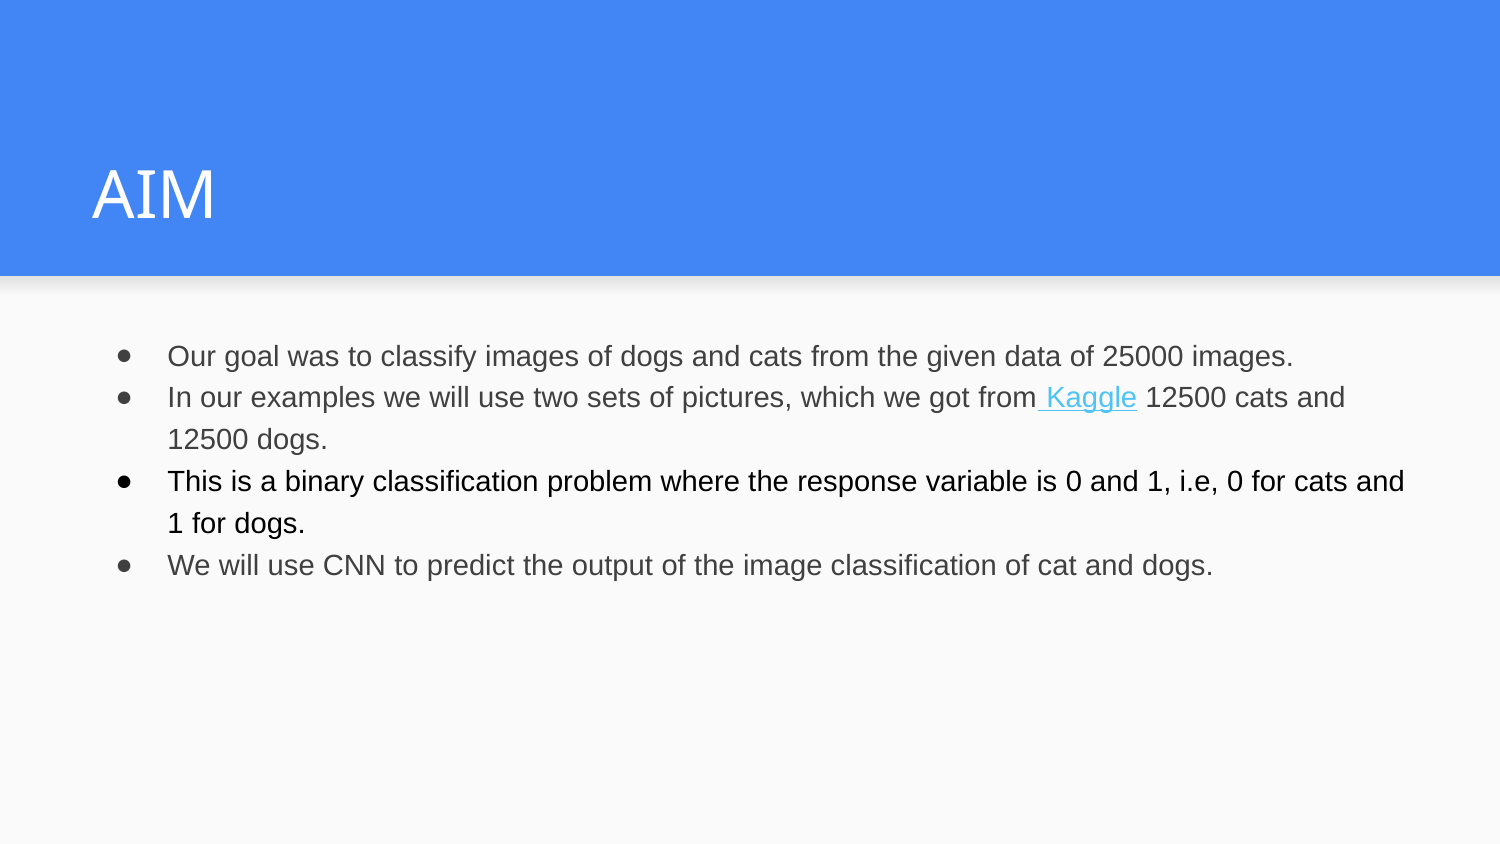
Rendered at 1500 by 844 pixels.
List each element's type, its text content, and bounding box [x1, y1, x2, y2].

list Our goal was to classify images of dogs and cats from the given data of 25000 images. In our examples we will use two sets of pictures, which we got from Kaggle 12500 cats and 12500 dogs. This is a binary classification problem where the response variable is 0 and 1, i.e, 0 for cats and 1 for dogs. We will use CNN to predict the output of the image classification of cat and dogs. [77, 314, 1427, 760]
title AIM [77, 121, 1427, 248]
